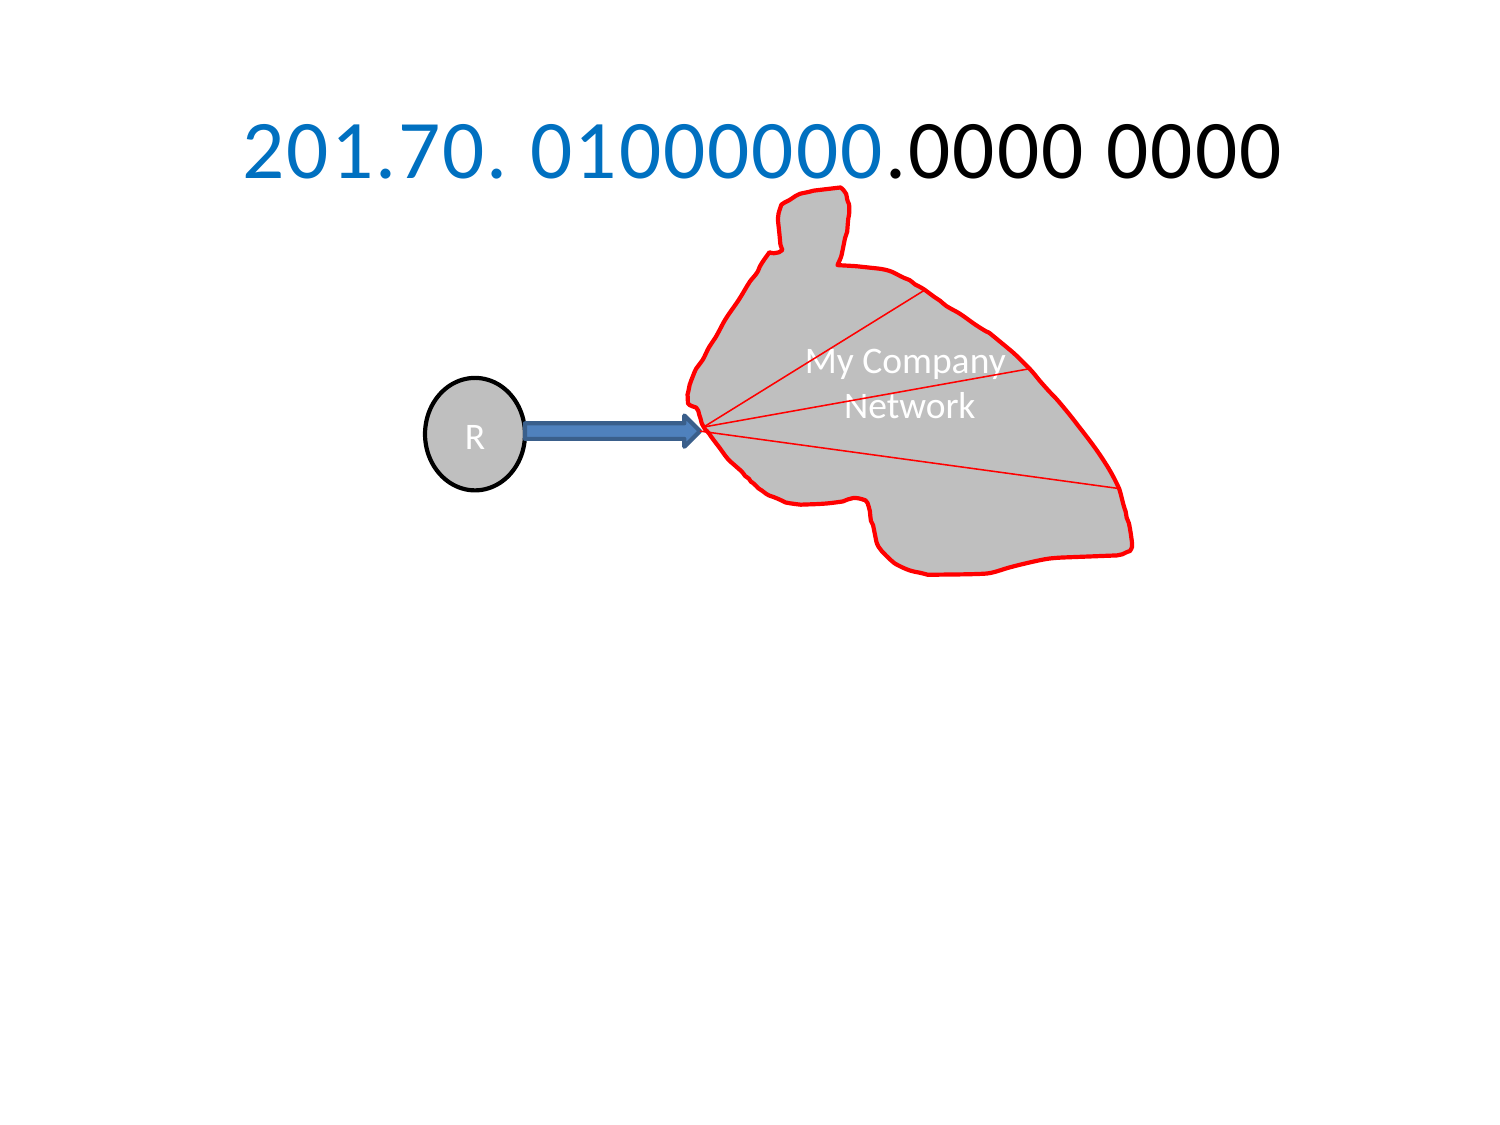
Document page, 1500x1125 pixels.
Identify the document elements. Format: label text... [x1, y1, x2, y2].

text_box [703, 289, 926, 368]
text_box 201.70. 01000000.0000 0000 [124, 87, 1400, 203]
text_box R [422, 375, 527, 493]
text_box My Company Network [743, 185, 1084, 429]
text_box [703, 368, 1030, 428]
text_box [699, 430, 1120, 489]
text_box [522, 413, 697, 449]
text_box My Company Network [767, 492, 1135, 577]
text_box My Company Network [685, 362, 698, 415]
